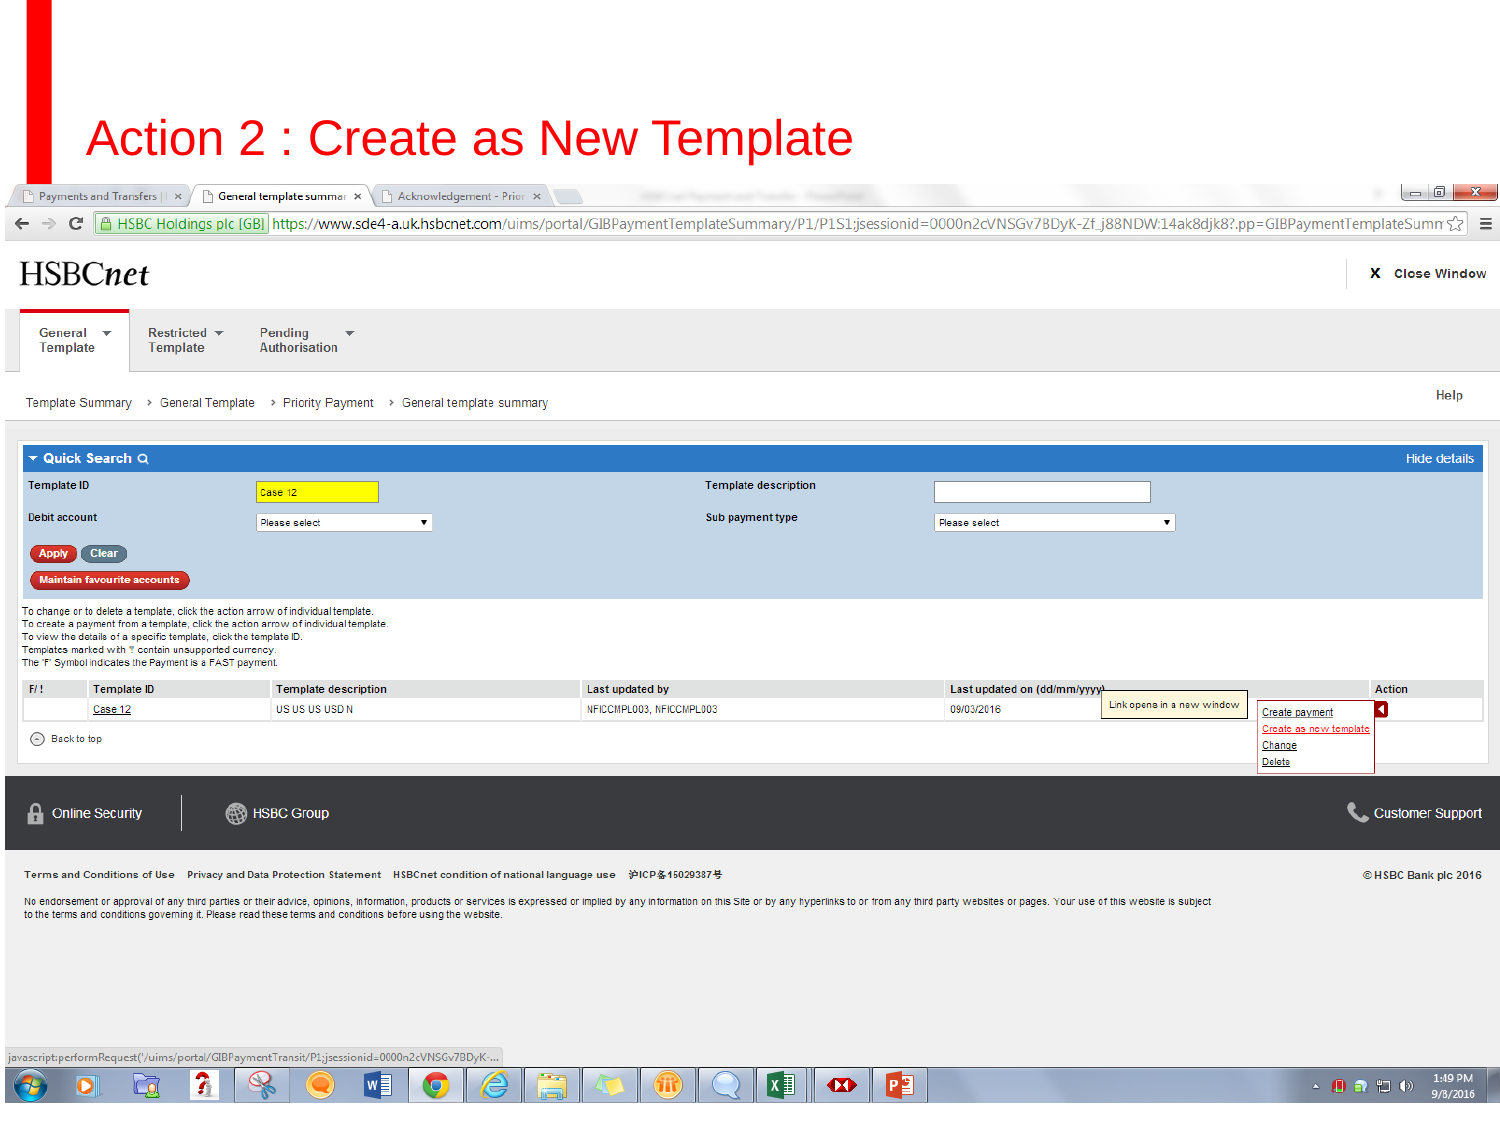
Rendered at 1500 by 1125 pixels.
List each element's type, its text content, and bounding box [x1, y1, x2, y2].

title Action 2 : Create as New Template [70, 66, 1408, 182]
picture [5, 184, 1500, 1103]
